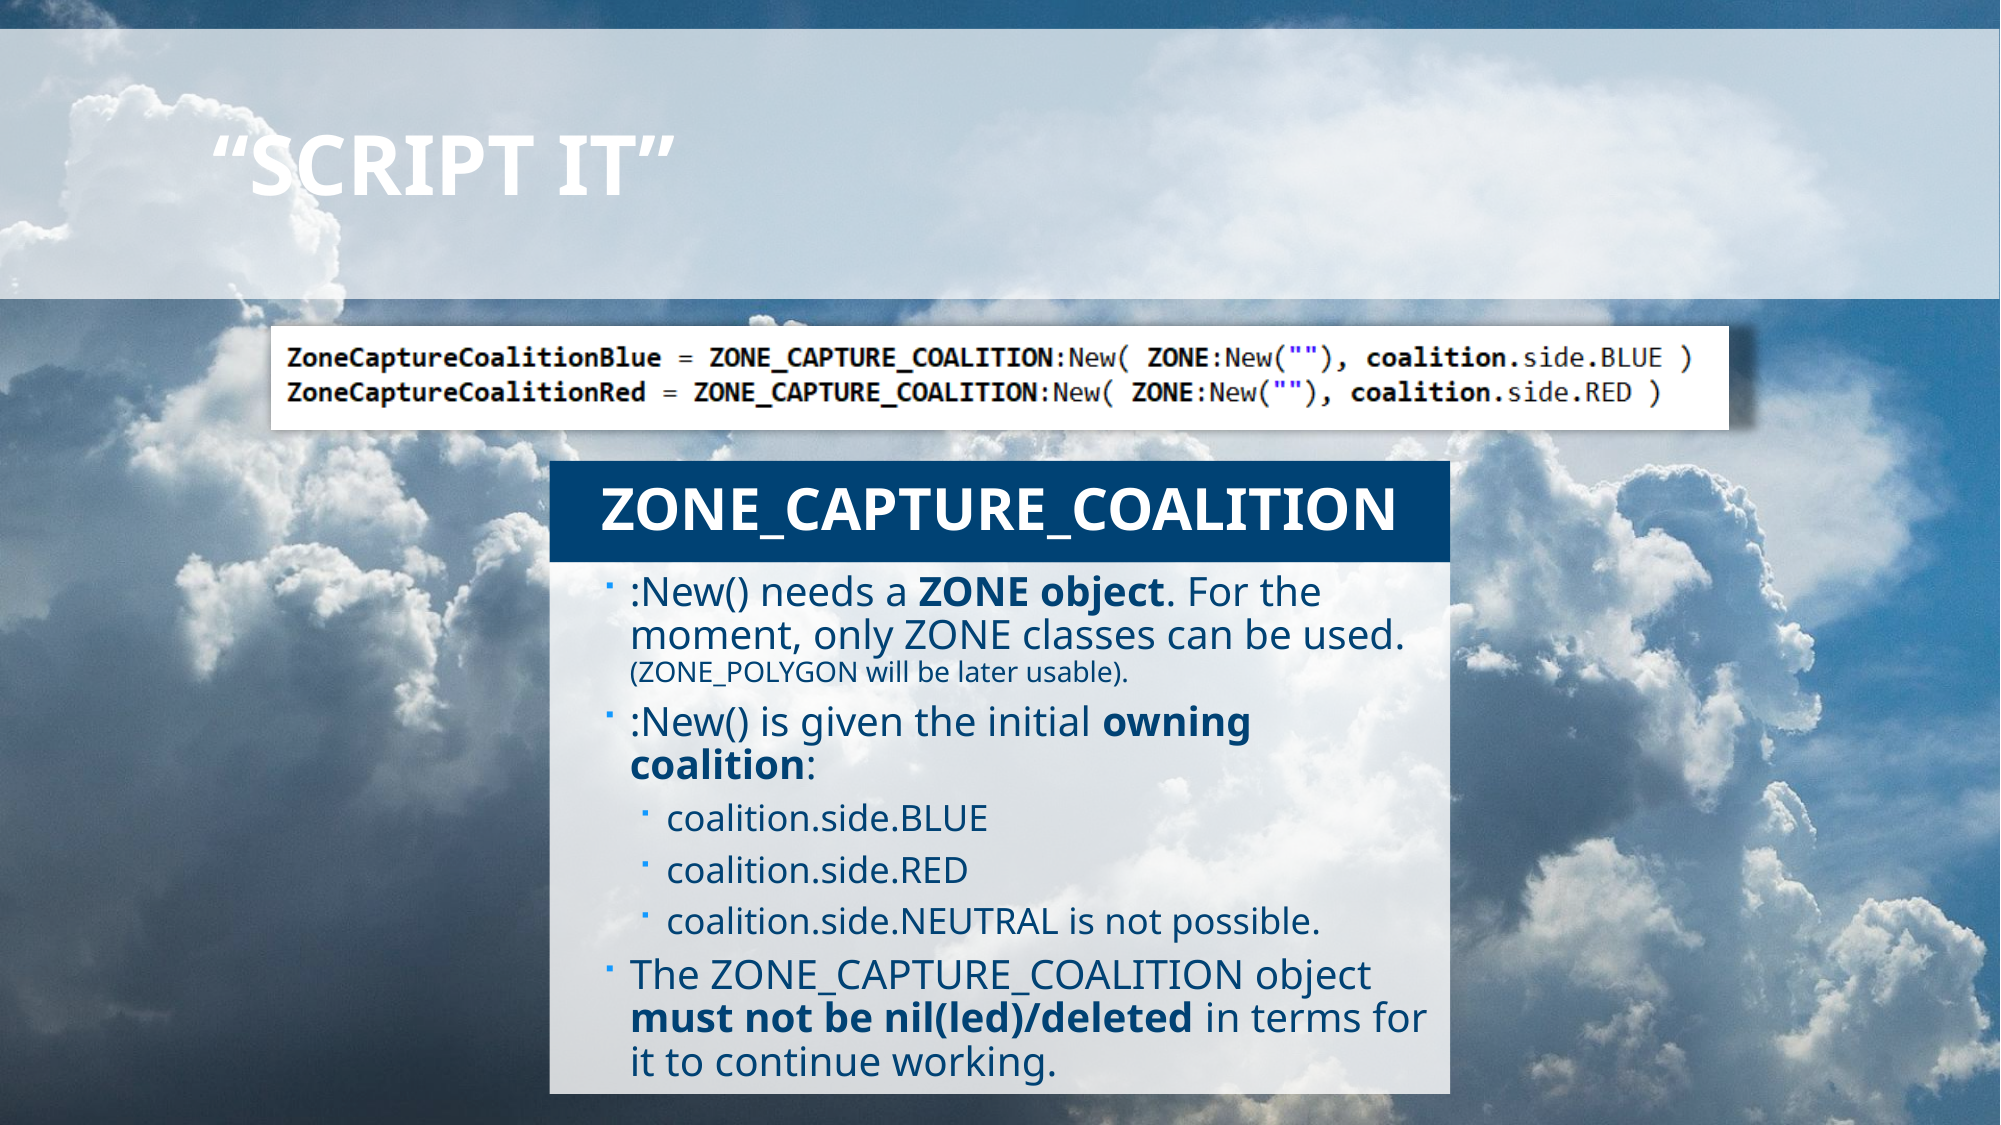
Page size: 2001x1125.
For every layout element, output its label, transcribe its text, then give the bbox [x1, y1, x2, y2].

picture [271, 325, 1729, 430]
title “script it” [197, 46, 1803, 295]
text_box ZONE_CAPTURE_COALITION [549, 460, 1451, 562]
text_box :New() needs a ZONE object. For the moment, only ZONE classes can be used. (ZONE_POLYGON will be later usable). :New() is given the initial owning coalition: coalition.side.BLUE coalition.side.RED coalition.side.NEUTRAL is not possible. The ZONE_CAPTURE_COALITION object must not be nil(led)/deleted in terms for it to continue working. [549, 562, 1451, 1094]
